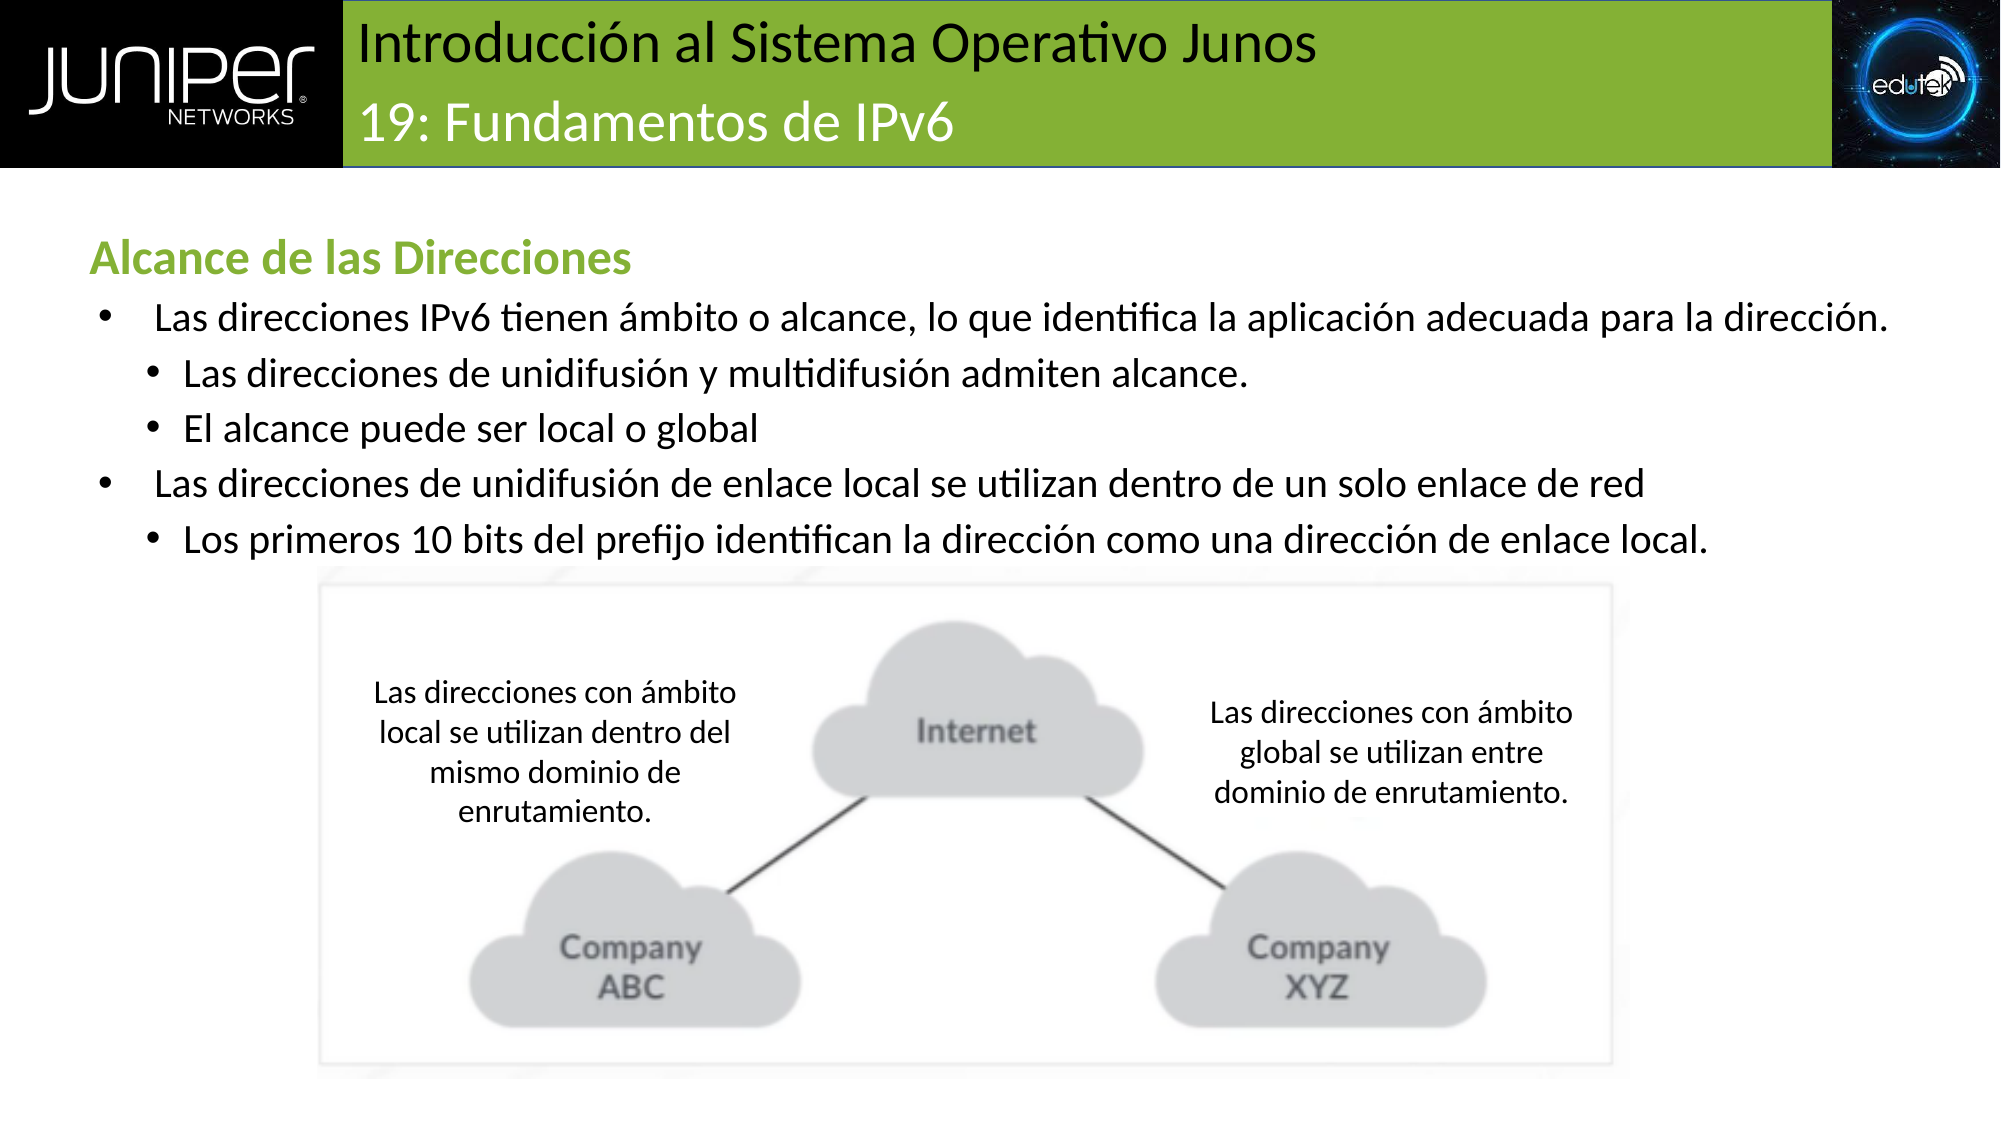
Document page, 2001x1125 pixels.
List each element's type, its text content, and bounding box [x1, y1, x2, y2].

list Alcance de las Direcciones Las direcciones IPv6 tienen ámbito o alcance, lo que identifica la aplicación adecuada para la dirección. Las direcciones de unidifusión y multidifusión admiten alcance. El alcance puede ser local o global Las direcciones de unidifusión de enlace local se utilizan dentro de un solo enlace de red Los primeros 10 bits del prefijo identifican la dirección como una dirección de enlace local. [74, 223, 1949, 938]
list 19: Fundamentos de IPv6 [342, 83, 1606, 168]
picture [317, 566, 1630, 1079]
picture [0, 0, 343, 168]
title Introducción al Sistema Operativo Junos [342, 3, 2000, 84]
picture [1832, 84, 2000, 168]
